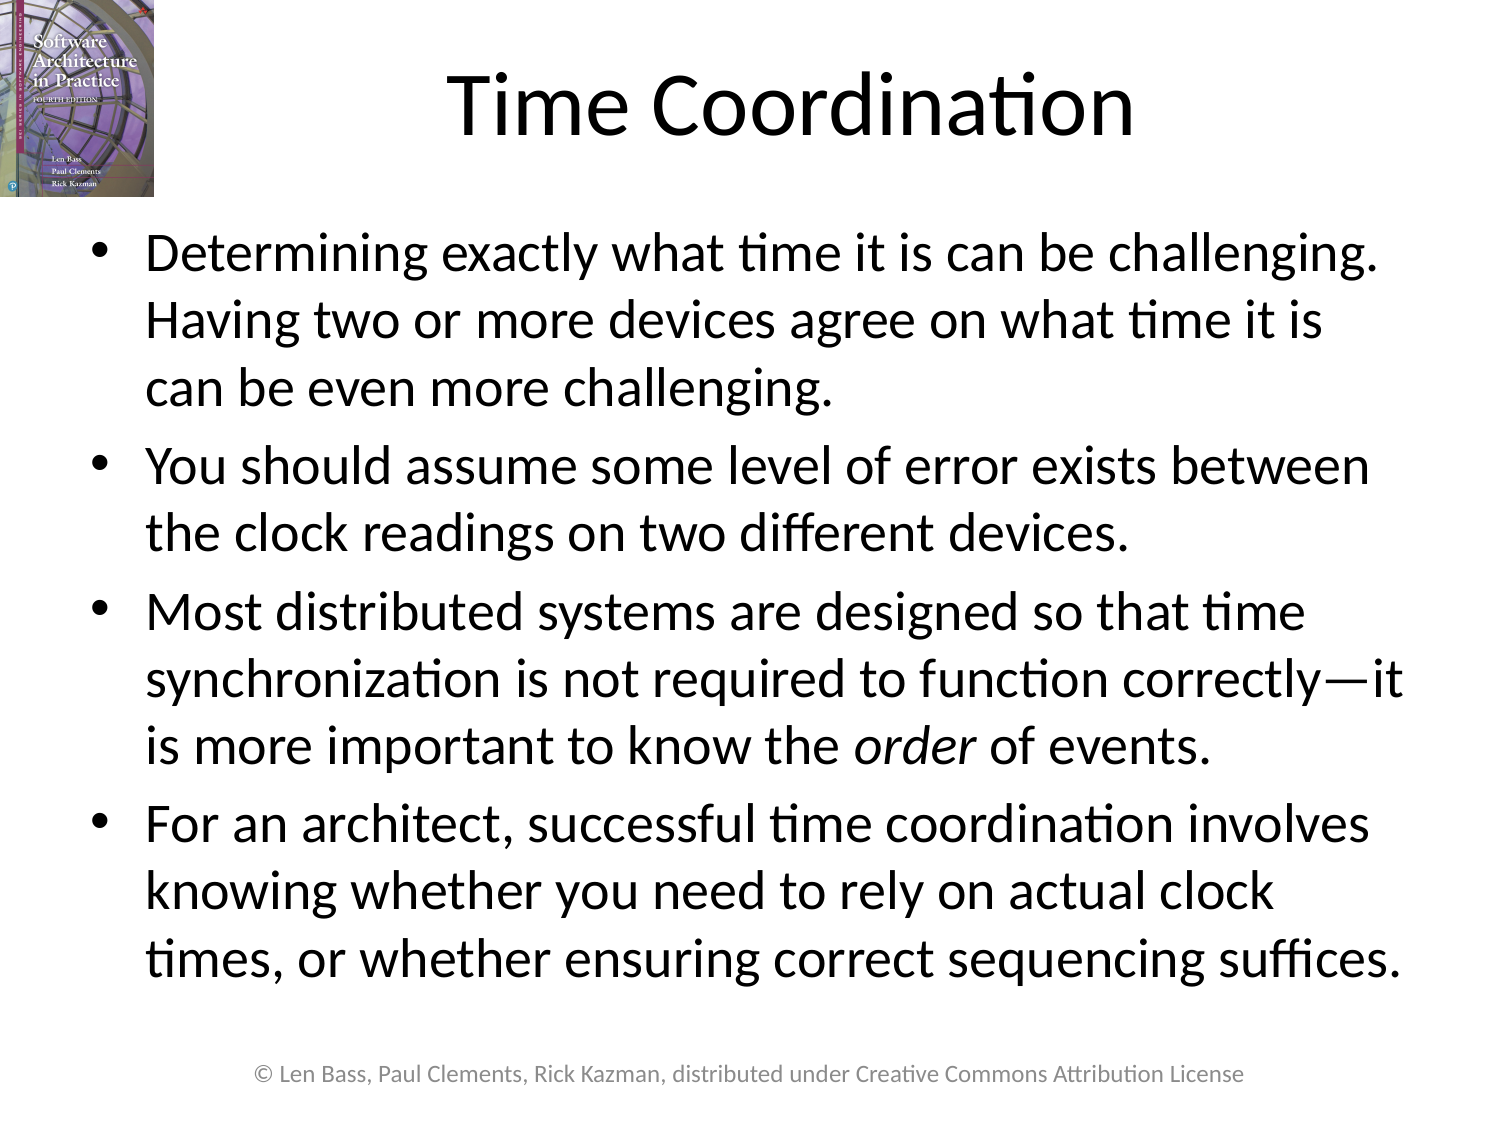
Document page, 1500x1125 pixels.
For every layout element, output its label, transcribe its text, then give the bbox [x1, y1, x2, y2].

list Determining exactly what time it is can be challenging. Having two or more devices agree on what time it is can be even more challenging. You should assume some level of error exists between the clock readings on two different devices. Most distributed systems are designed so that time synchronization is not required to function correctly—it is more important to know the order of events. For an architect, successful time coordination involves knowing whether you need to rely on actual clock times, or whether ensuring correct sequencing suffices. [75, 208, 1425, 1005]
title Time Coordination [159, 45, 1425, 173]
picture [0, 0, 154, 197]
footer © Len Bass, Paul Clements, Rick Kazman, distributed under Creative Commons Attribution License [230, 1042, 1270, 1103]
